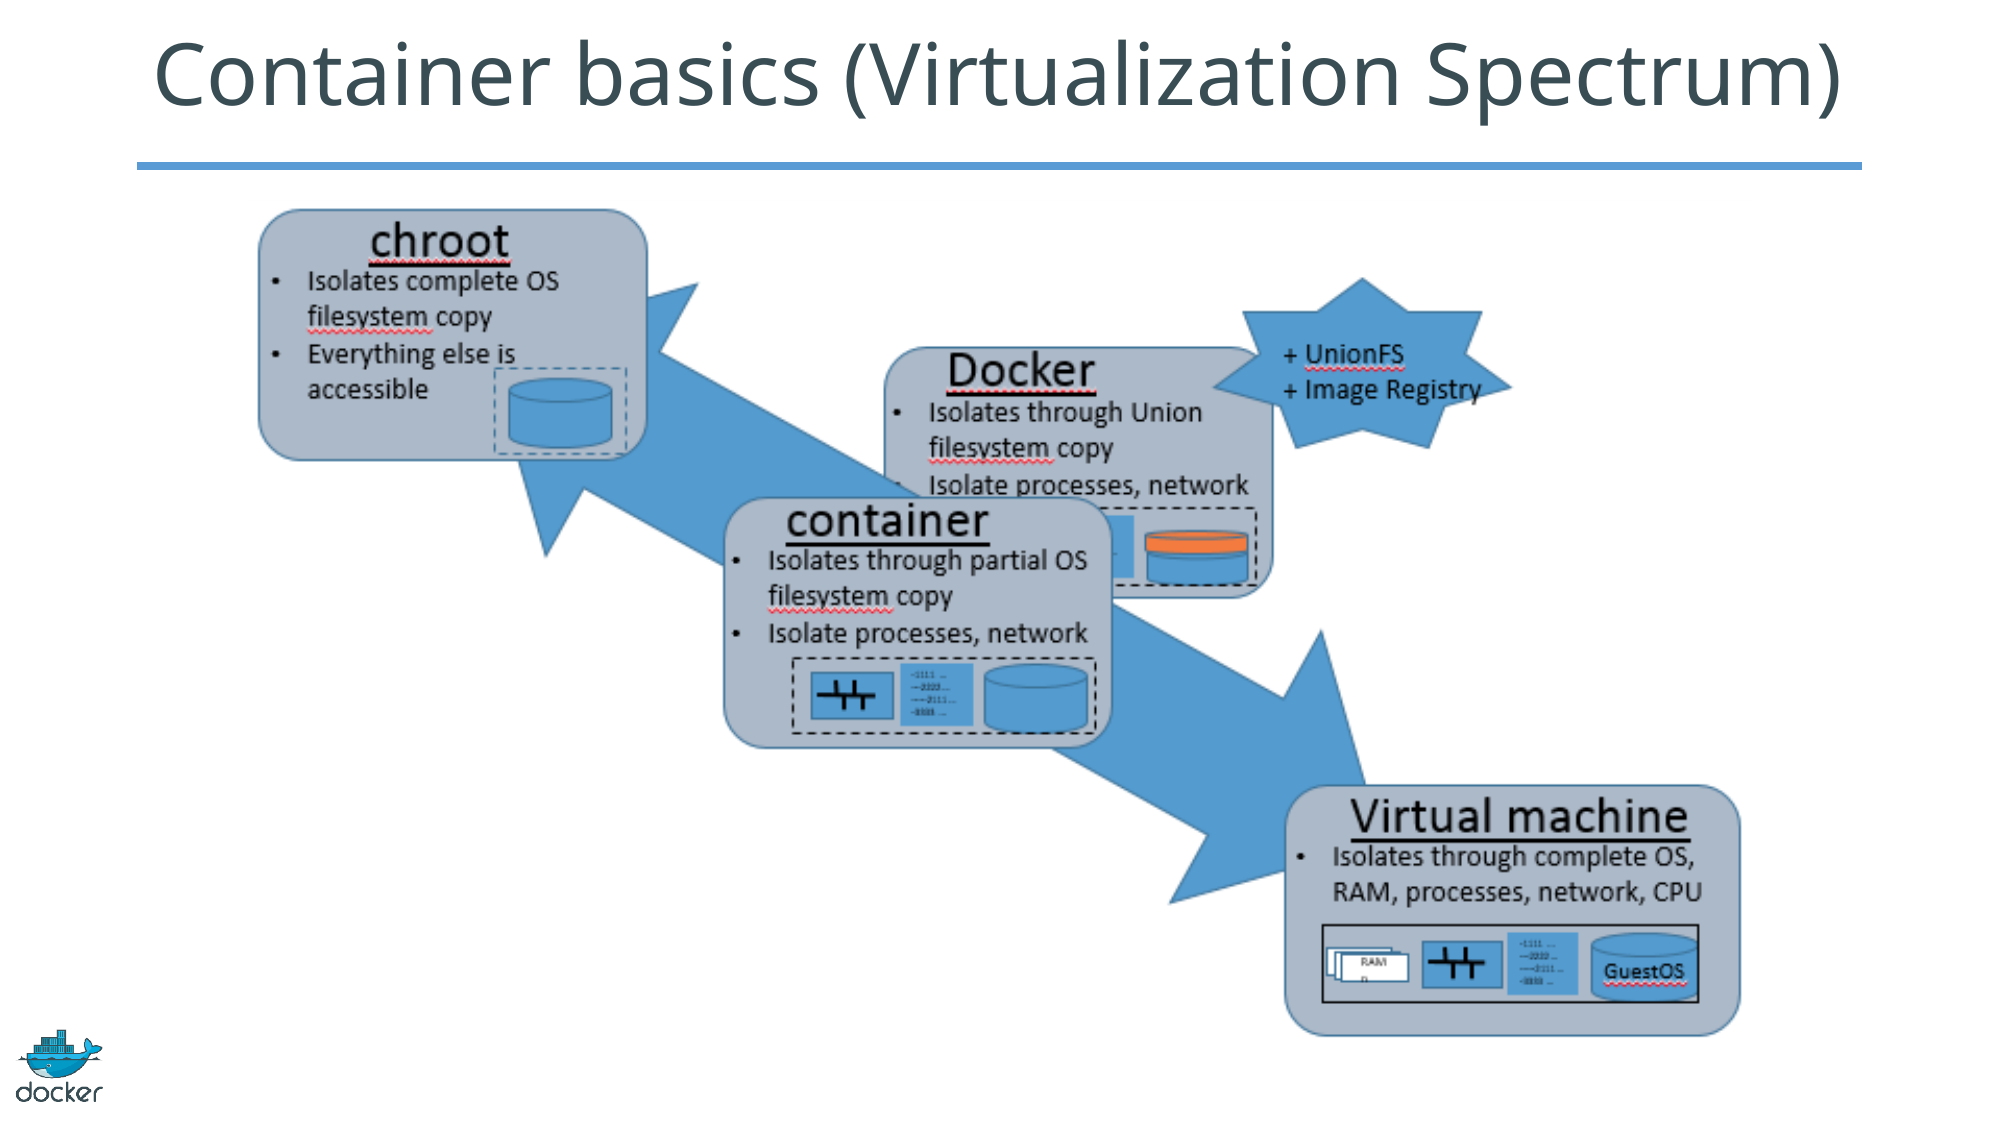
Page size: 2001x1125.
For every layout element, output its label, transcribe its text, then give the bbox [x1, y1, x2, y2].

title Container basics (Virtualization Spectrum) [137, 22, 1863, 133]
picture [0, 1010, 131, 1121]
picture [246, 199, 1754, 1056]
